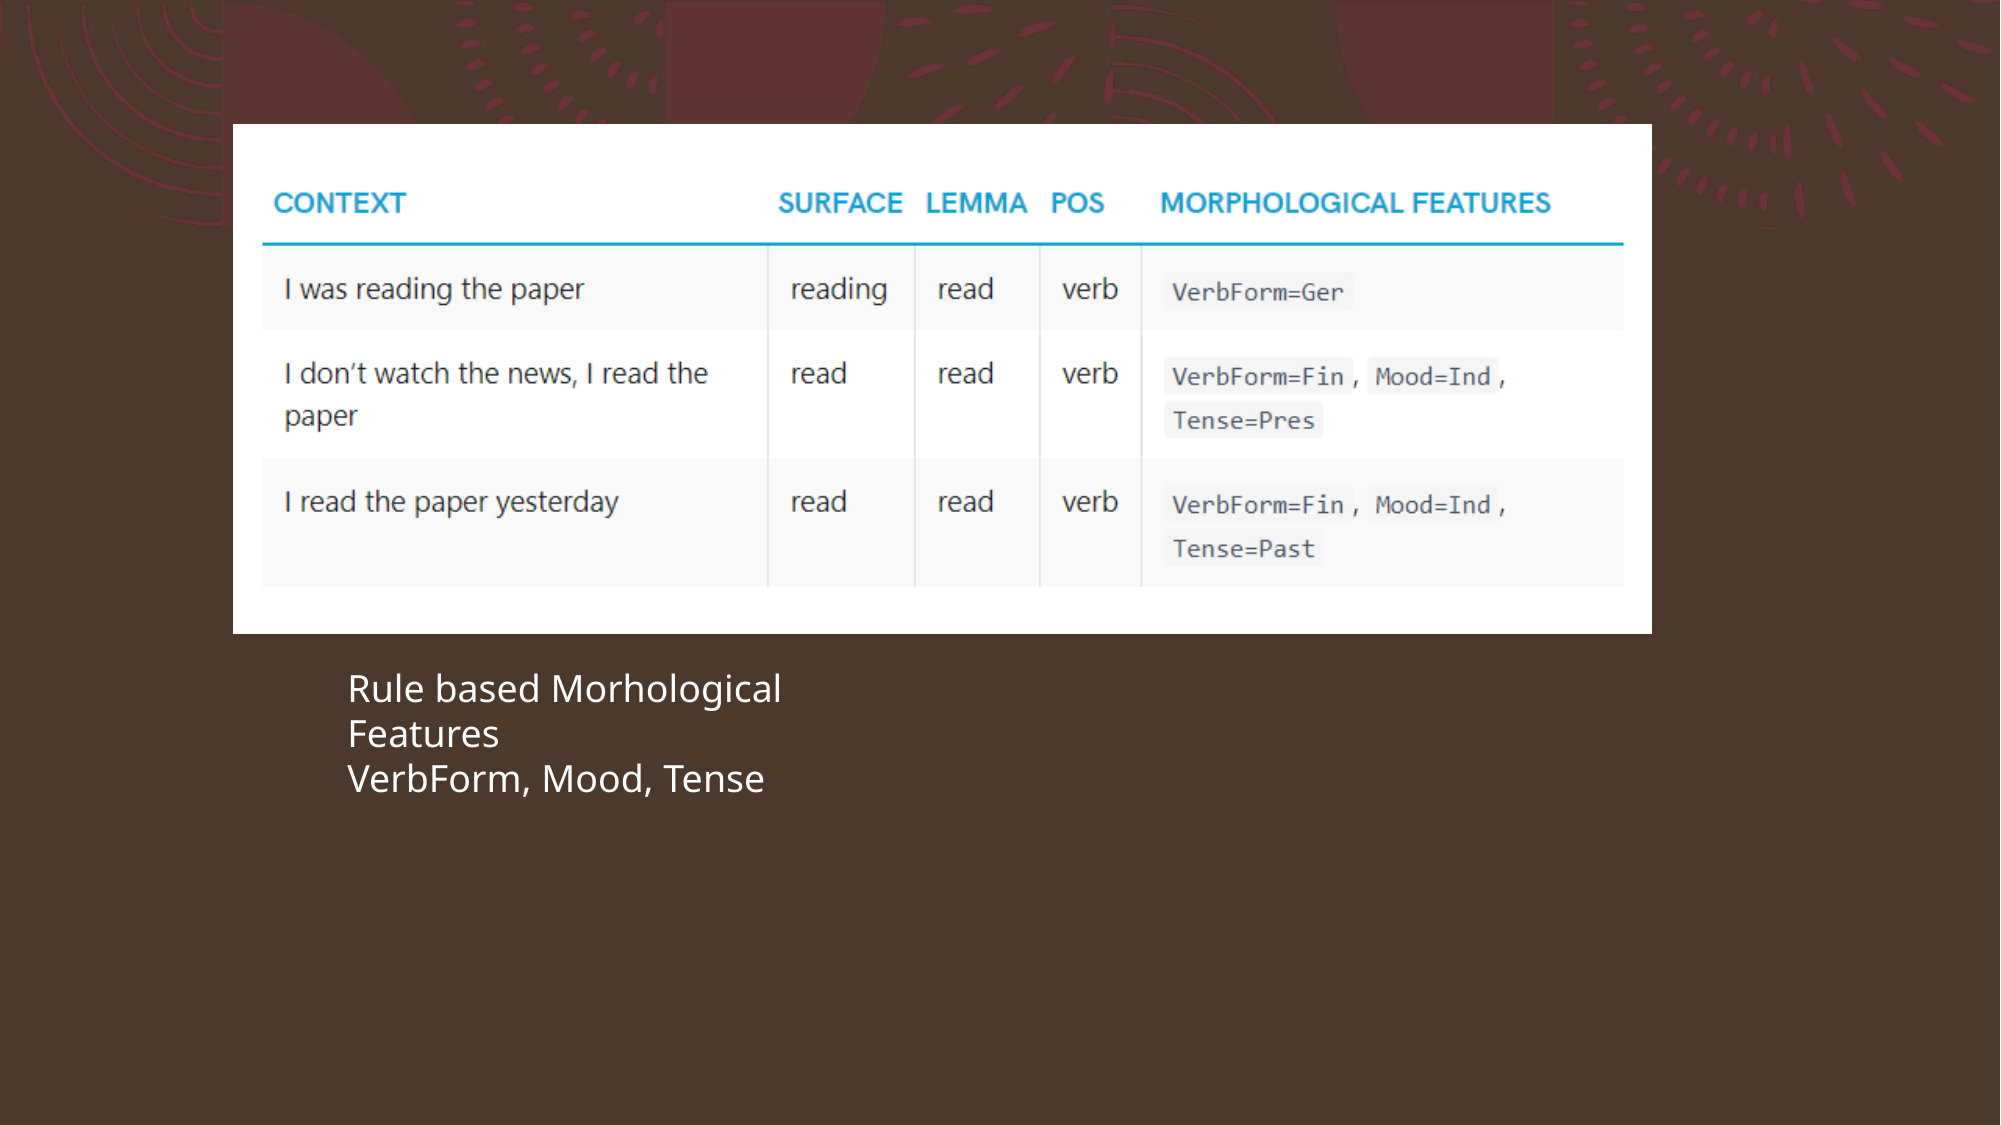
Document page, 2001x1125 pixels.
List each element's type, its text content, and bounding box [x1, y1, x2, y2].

picture [233, 124, 1652, 635]
text_box Rule based Morhological Features VerbForm, Mood, Tense [332, 657, 946, 808]
